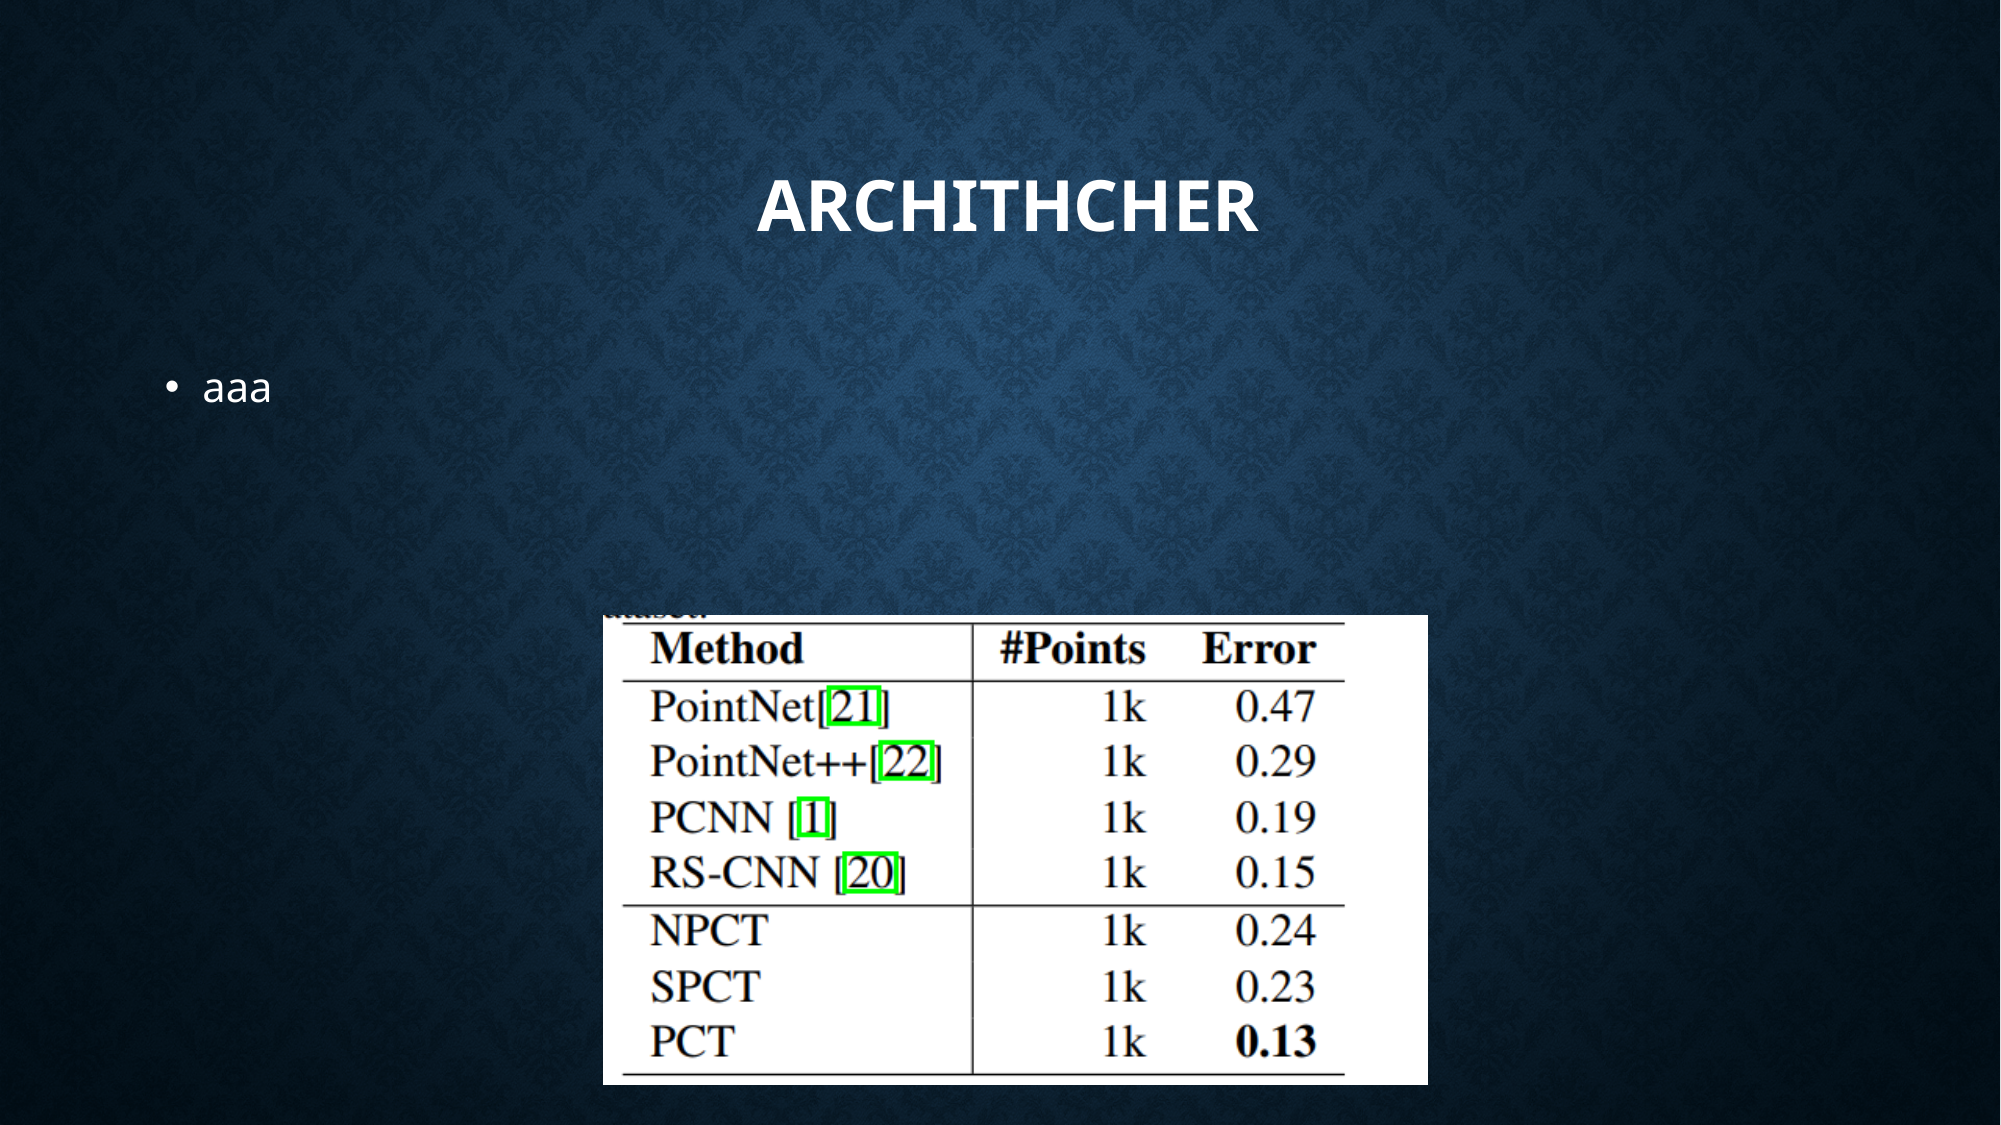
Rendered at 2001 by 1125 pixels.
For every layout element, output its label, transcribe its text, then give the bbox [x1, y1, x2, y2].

list aaa [149, 343, 1849, 950]
title ARCHITHCHER [149, 99, 1849, 318]
picture [603, 615, 1428, 1086]
